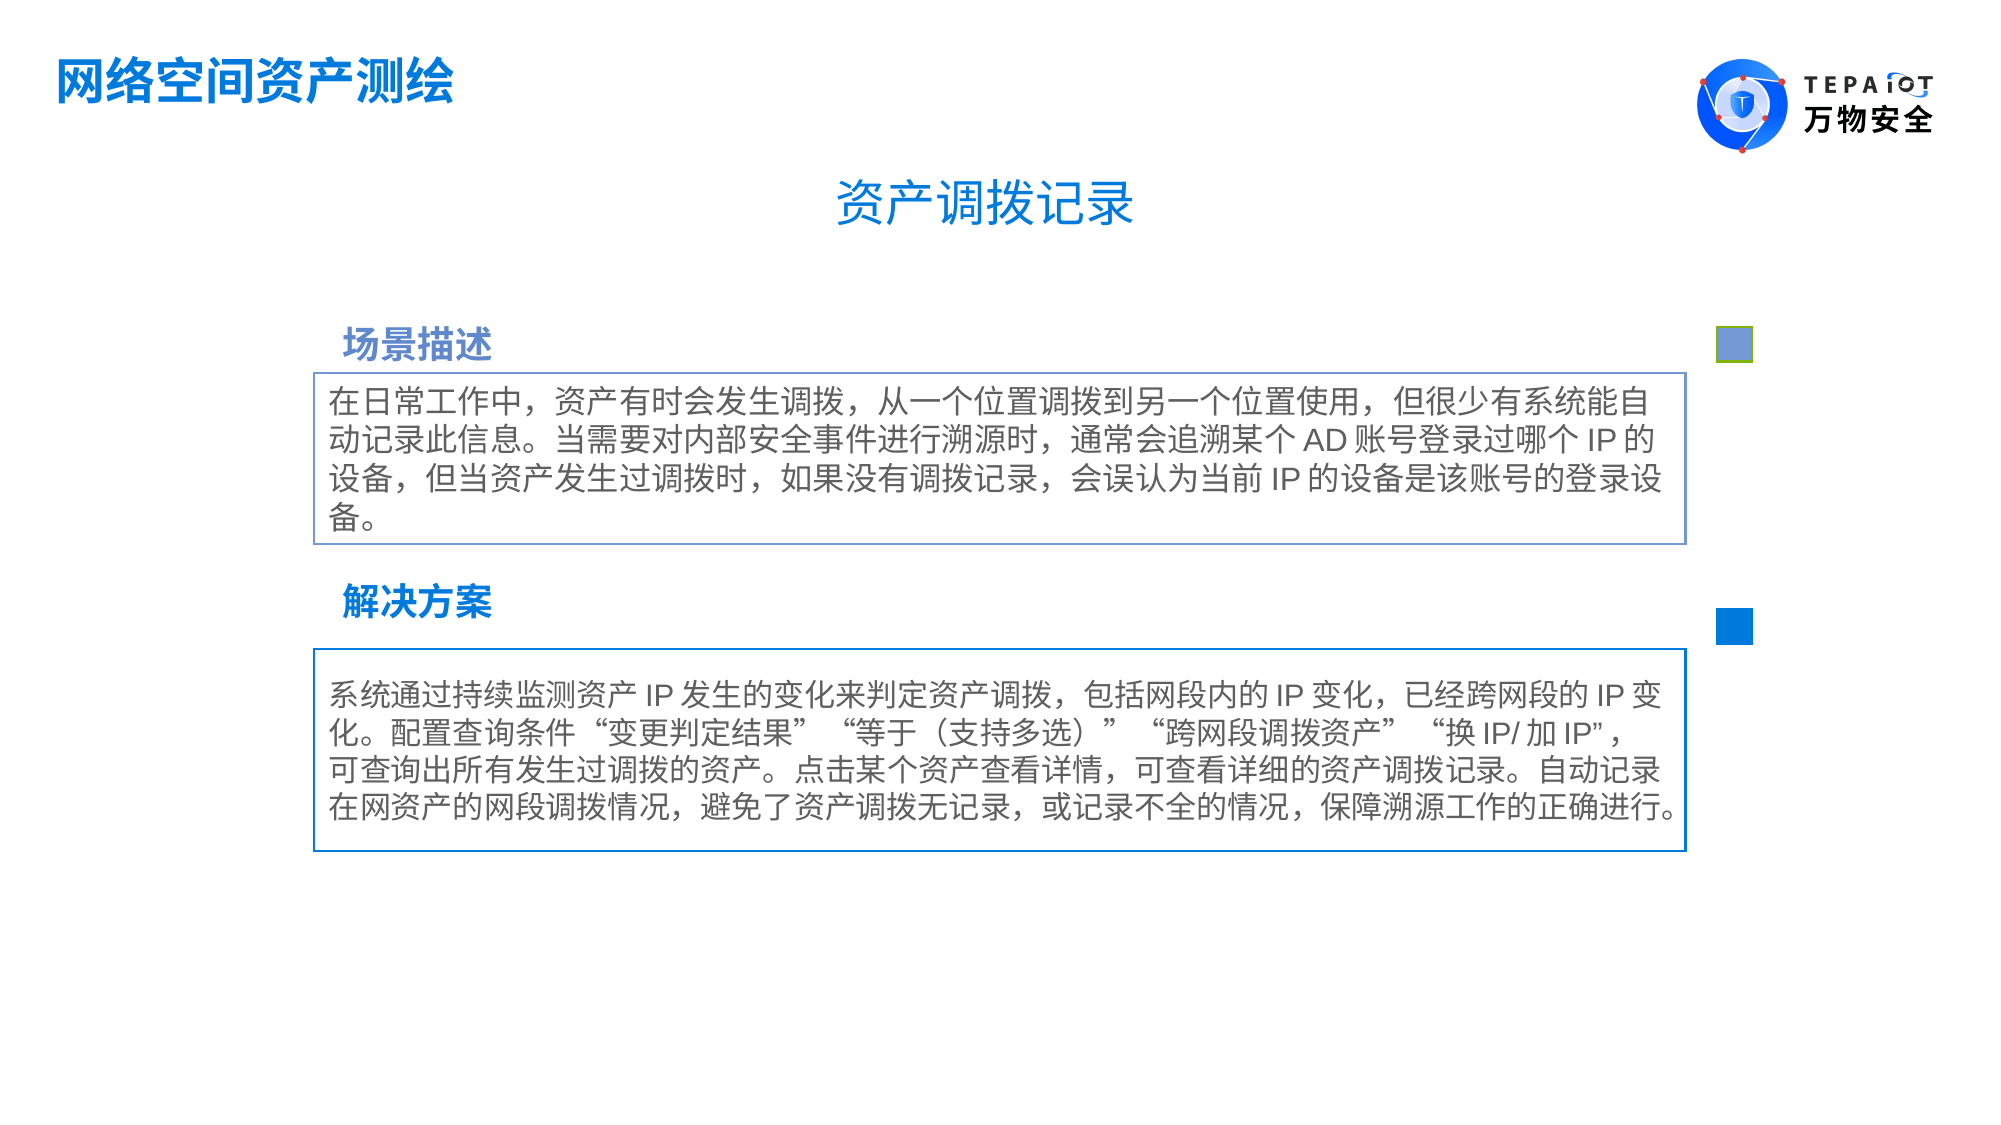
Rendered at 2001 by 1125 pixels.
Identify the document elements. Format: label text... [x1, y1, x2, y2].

text_box 场景描述 [327, 313, 508, 374]
text_box 资产调拨记录 [820, 163, 1151, 239]
text_box 解决方案 [327, 570, 508, 631]
picture [1670, 43, 1959, 167]
text_box 系统通过持续监测资产IP发生的变化来判定资产调拨，包括网段内的IP变化，已经跨网段的IP变化。配置查询条件“变更判定结果”“等于（支持多选）”“跨网段调拨资产”“换IP/加IP”，可查询出所有发生过调拨的资产。点击某个资产查看详情，可查看详细的资产调拨记录。自动记录在网资产的网段调拨情况，避免了资产调拨无记录，或记录不全的情况，保障溯源工作的正确进行。 [313, 648, 1687, 852]
text_box 网络空间资产测绘 [41, 42, 1676, 118]
text_box 在日常工作中，资产有时会发生调拨，从一个位置调拨到另一个位置使用，但很少有系统能自动记录此信息。当需要对内部安全事件进行溯源时，通常会追溯某个AD账号登录过哪个IP的设备，但当资产发生过调拨时，如果没有调拨记录，会误认为当前IP的设备是该账号的登录设备。 [313, 372, 1687, 545]
text_box [1716, 608, 1753, 645]
text_box [1716, 326, 1753, 363]
